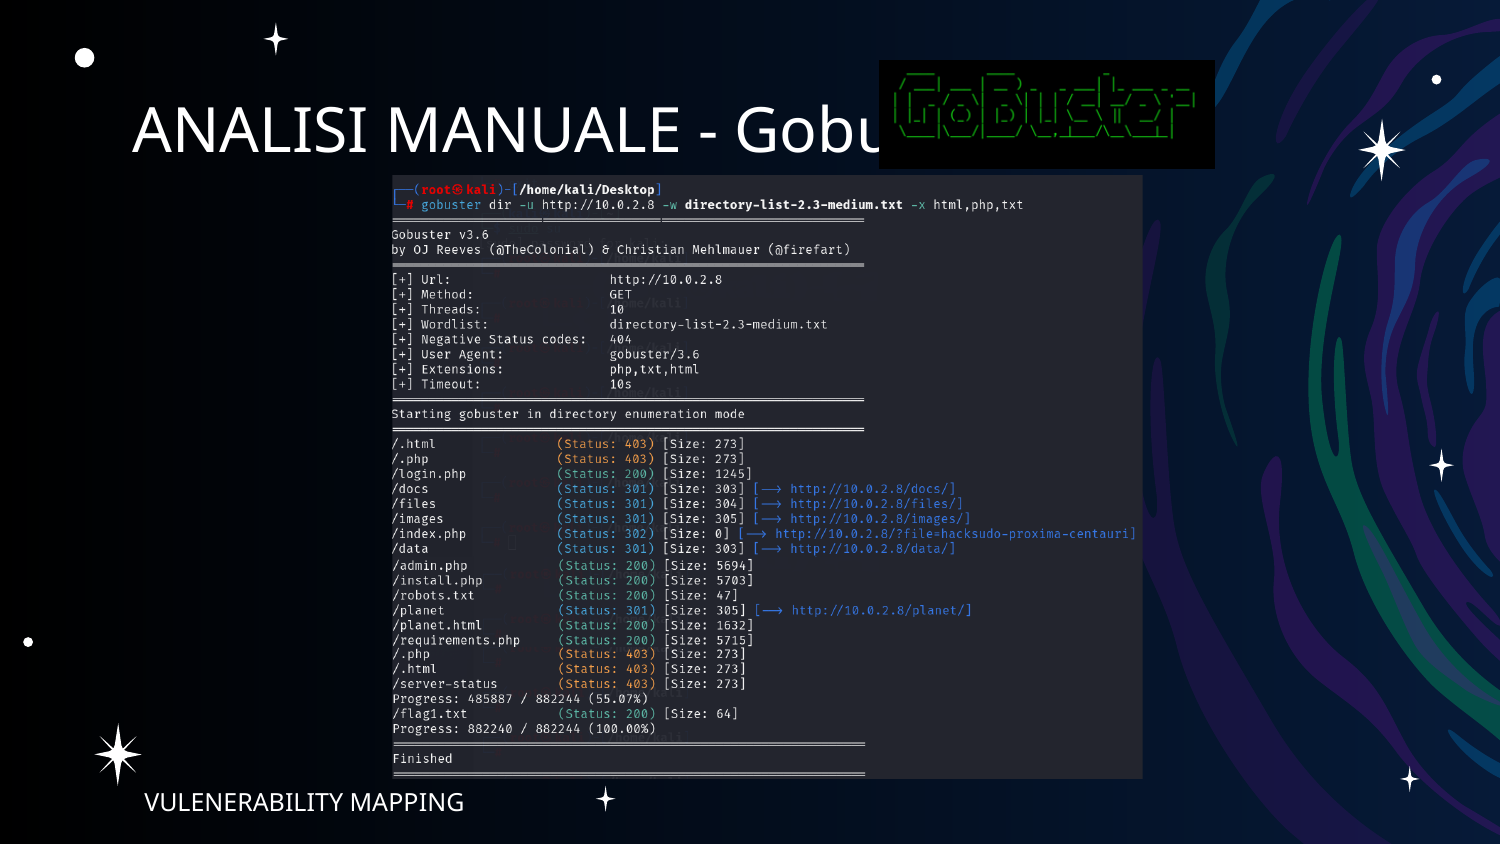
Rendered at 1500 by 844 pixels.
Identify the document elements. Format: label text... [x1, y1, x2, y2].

title ANALISI MANUALE - Gobuster [1218, 75, 1383, 169]
picture [1266, 173, 1275, 186]
picture [879, 60, 1215, 170]
picture [392, 175, 1143, 779]
title ANALISI MANUALE - Gobuster [117, 75, 874, 169]
text_box VULENERABILITY MAPPING [129, 778, 1500, 824]
